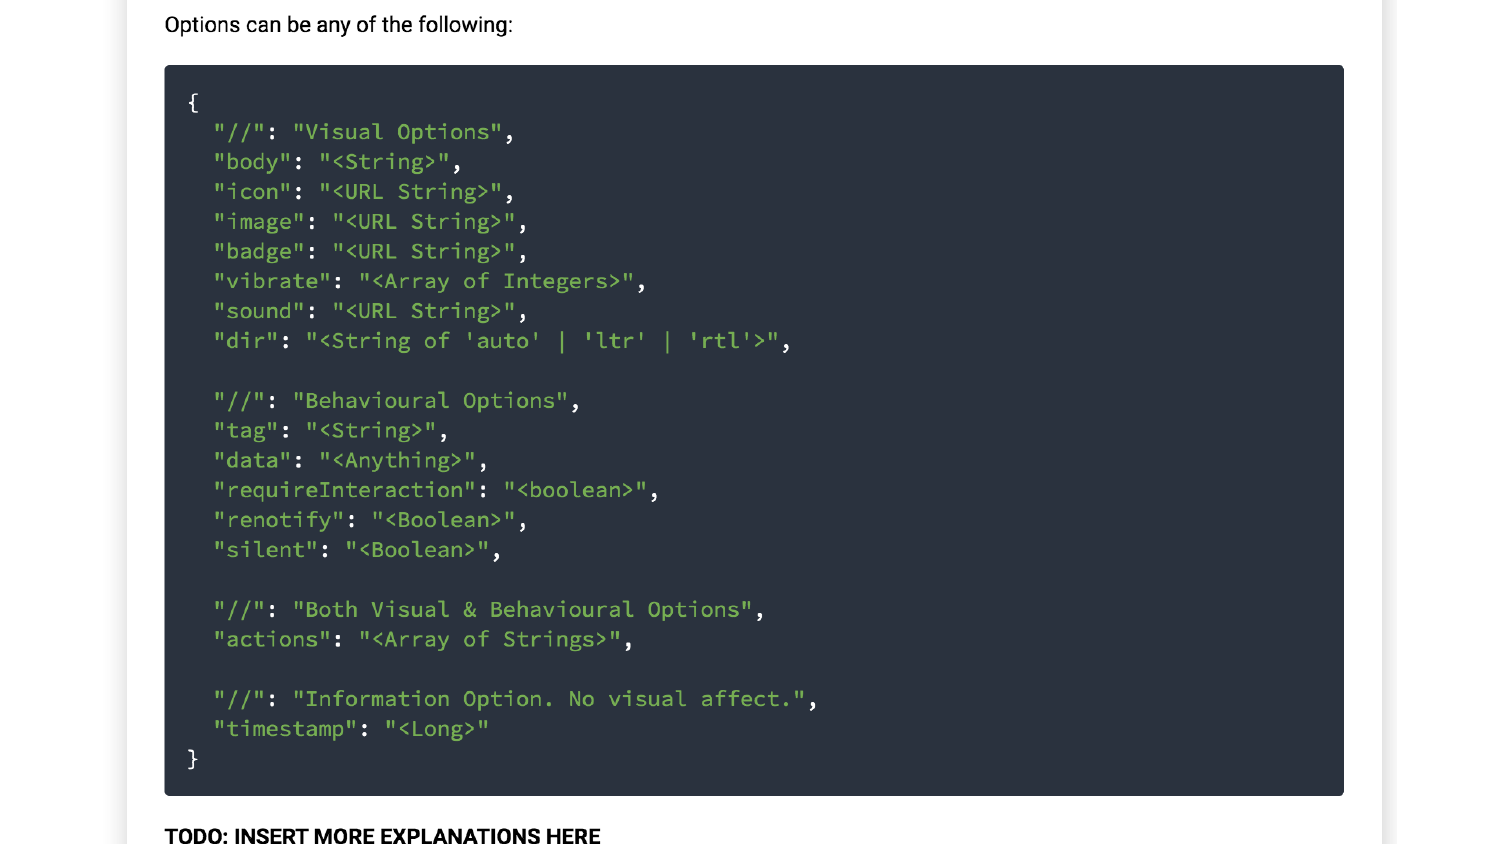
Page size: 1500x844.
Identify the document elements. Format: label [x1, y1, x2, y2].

picture [102, 0, 1398, 844]
